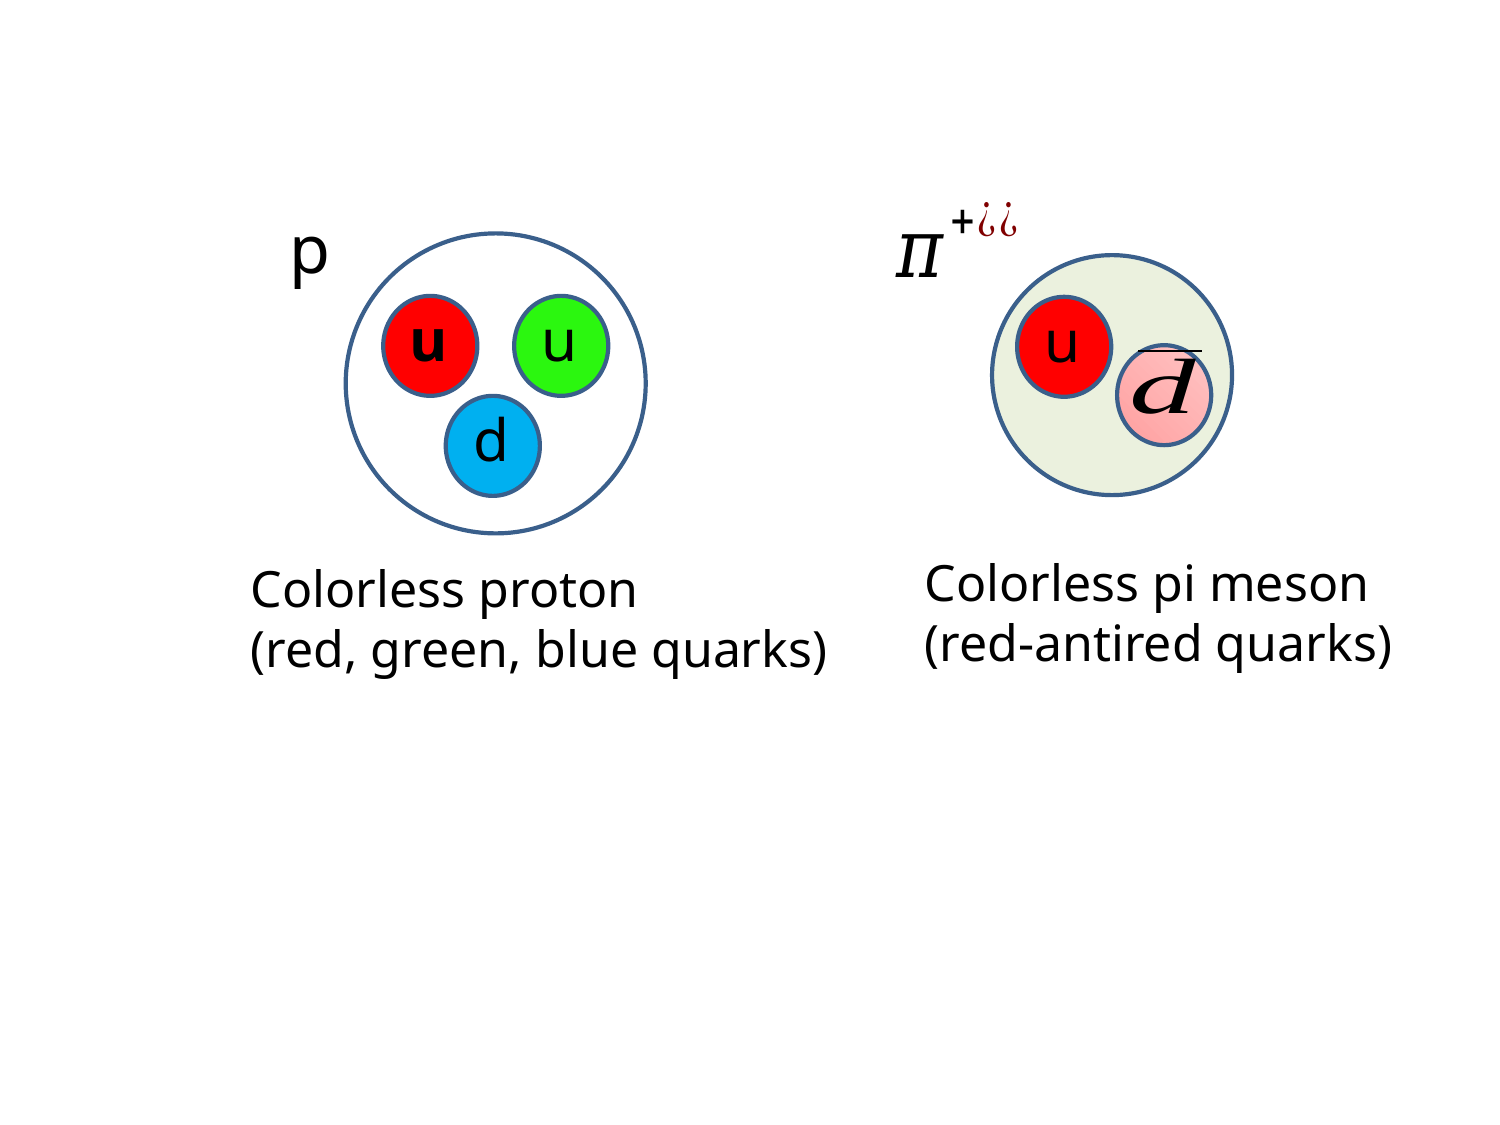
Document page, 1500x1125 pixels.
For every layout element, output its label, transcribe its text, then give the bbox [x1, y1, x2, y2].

text_box d [458, 395, 525, 481]
text_box [512, 306, 611, 398]
text_box u [526, 295, 593, 381]
text_box [1015, 307, 1114, 399]
text_box [381, 307, 480, 398]
text_box p [274, 199, 346, 295]
text_box [1114, 351, 1214, 448]
text_box u [394, 295, 463, 381]
text_box u [1029, 296, 1096, 382]
text_box Colorless pi meson (red-antired quarks) [909, 544, 1408, 680]
text_box [1139, 343, 1189, 350]
text_box [989, 253, 1235, 498]
text_box [443, 406, 542, 498]
text_box Colorless proton (red, green, blue quarks) [236, 549, 843, 685]
text_box [343, 231, 648, 536]
